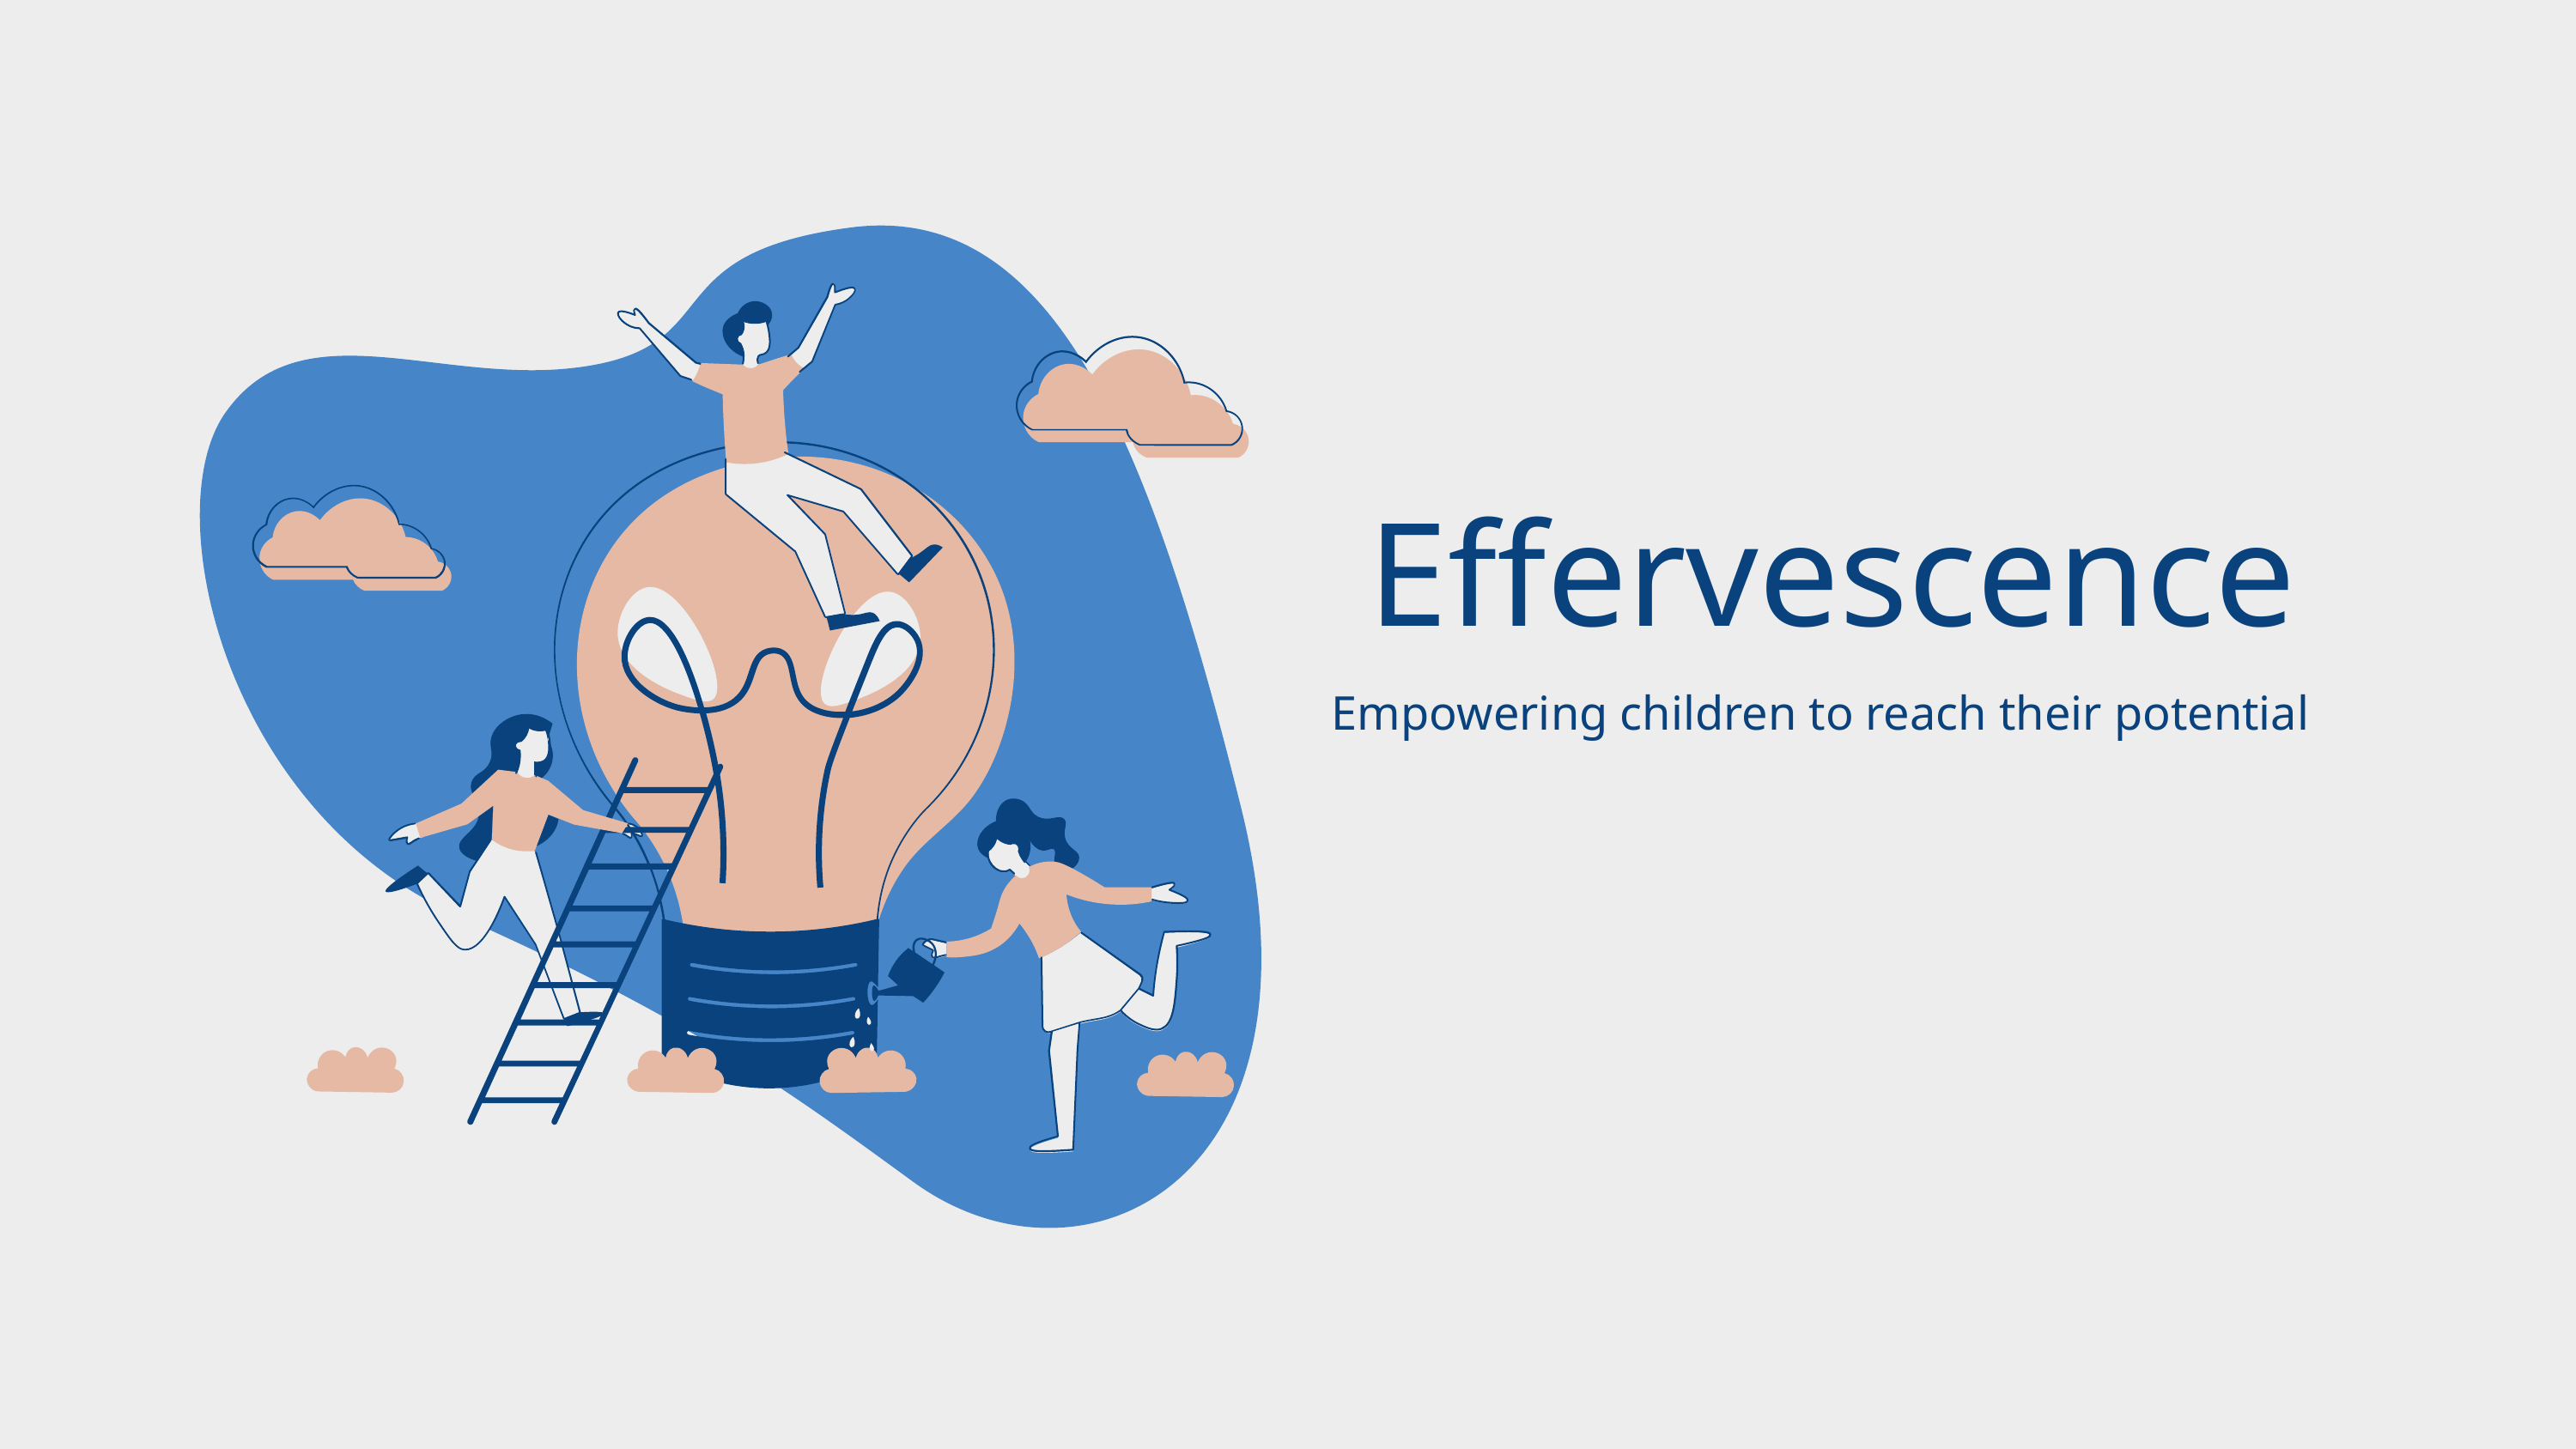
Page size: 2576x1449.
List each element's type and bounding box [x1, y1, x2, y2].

text_box [1331, 494, 2410, 739]
picture [192, 218, 1308, 1334]
